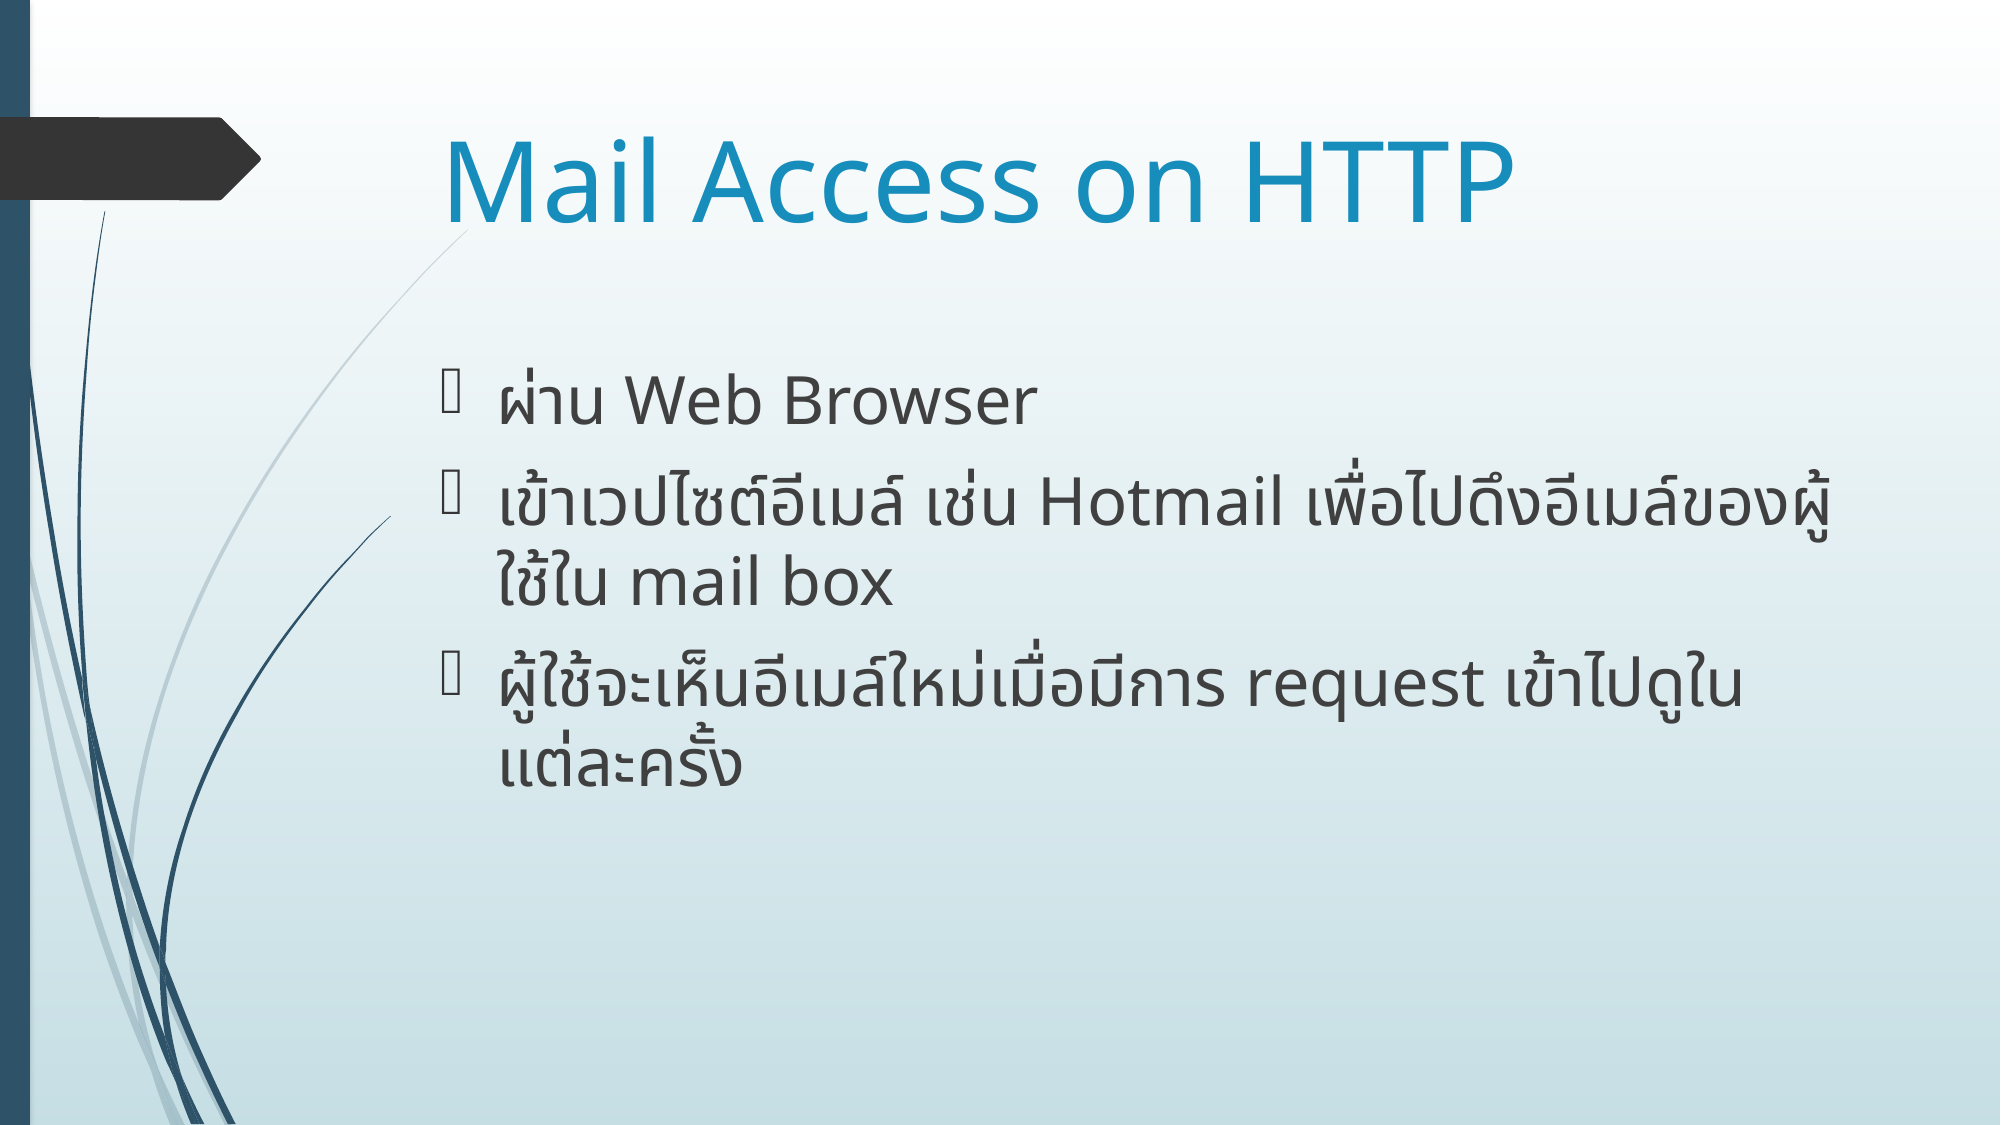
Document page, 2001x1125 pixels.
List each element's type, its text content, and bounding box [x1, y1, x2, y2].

list ผ่าน Web Browser เข้าเวปไซต์อีเมล์ เช่น Hotmail เพื่อไปดึงอีเมล์ของผู้ใช้ใน mail box ผู้ใช้จะเห็นอีเมล์ใหม่เมื่อมีการ request เข้าไปดูในแต่ละครั้ง [424, 350, 1888, 970]
title Mail Access on HTTP [425, 102, 1888, 313]
